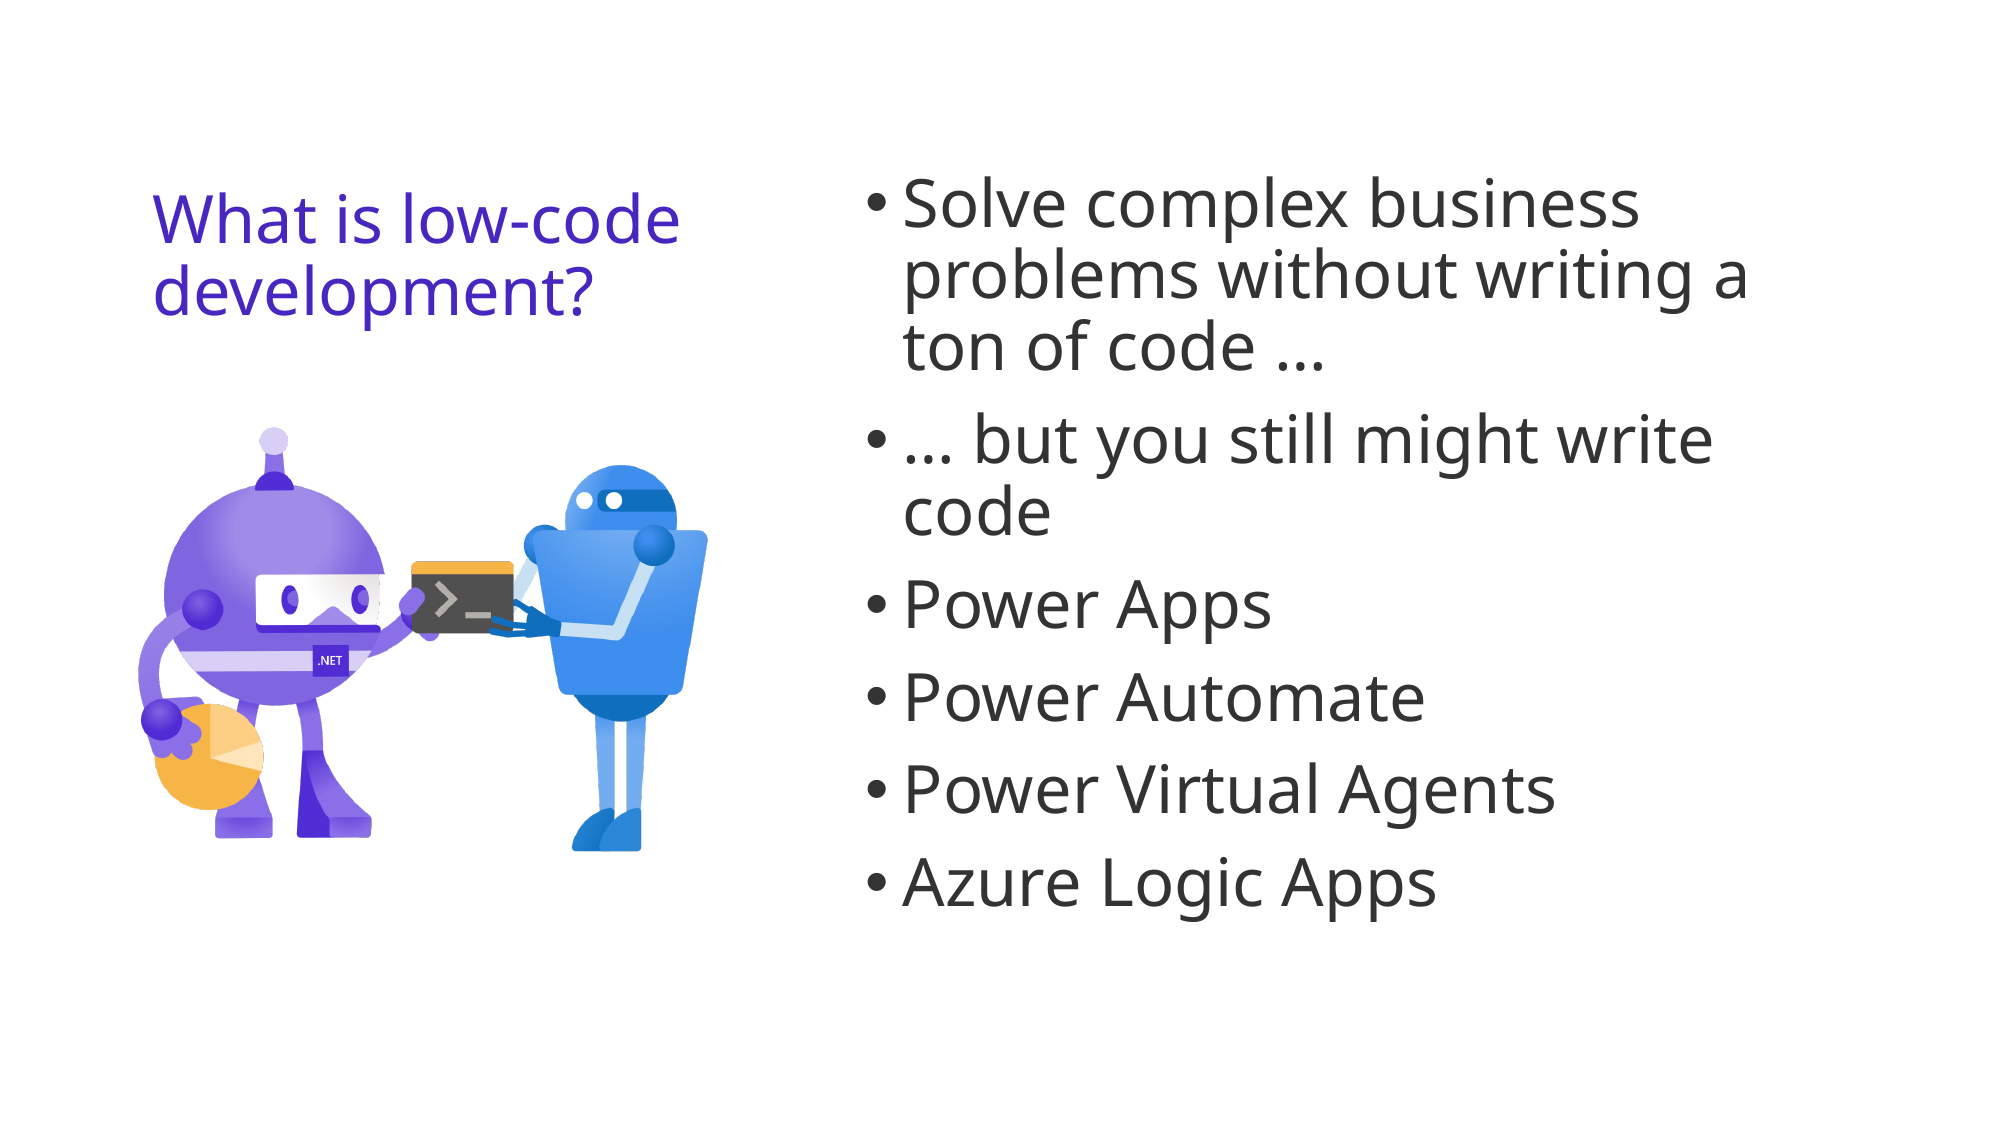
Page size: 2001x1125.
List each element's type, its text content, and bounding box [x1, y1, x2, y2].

list Solve complex business problems without writing a ton of code … … but you still might write code Power Apps Power Automate Power Virtual Agents Azure Logic Apps [850, 161, 1863, 962]
picture [137, 426, 709, 852]
title What is low-code development? [137, 75, 783, 338]
